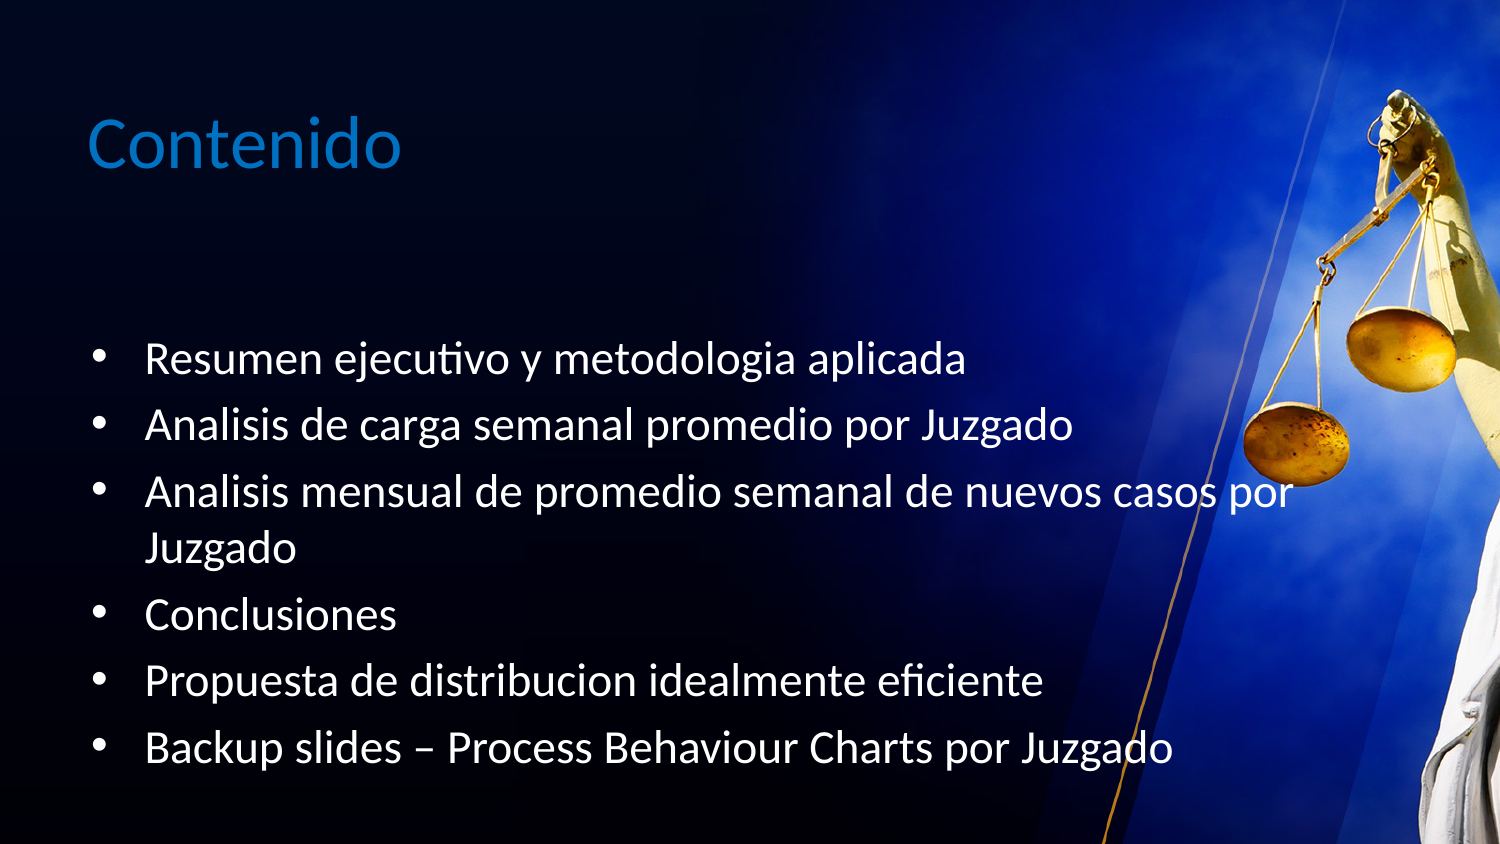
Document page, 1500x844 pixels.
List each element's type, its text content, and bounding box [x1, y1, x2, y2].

list Resumen ejecutivo y metodologia aplicada Analisis de carga semanal promedio por Juzgado Analisis mensual de promedio semanal de nuevos casos por Juzgado Conclusiones Propuesta de distribucion idealmente eficiente Backup slides – Process Behaviour Charts por Juzgado [76, 319, 1429, 784]
title Contenido [72, 75, 1428, 201]
picture [0, 0, 1500, 844]
